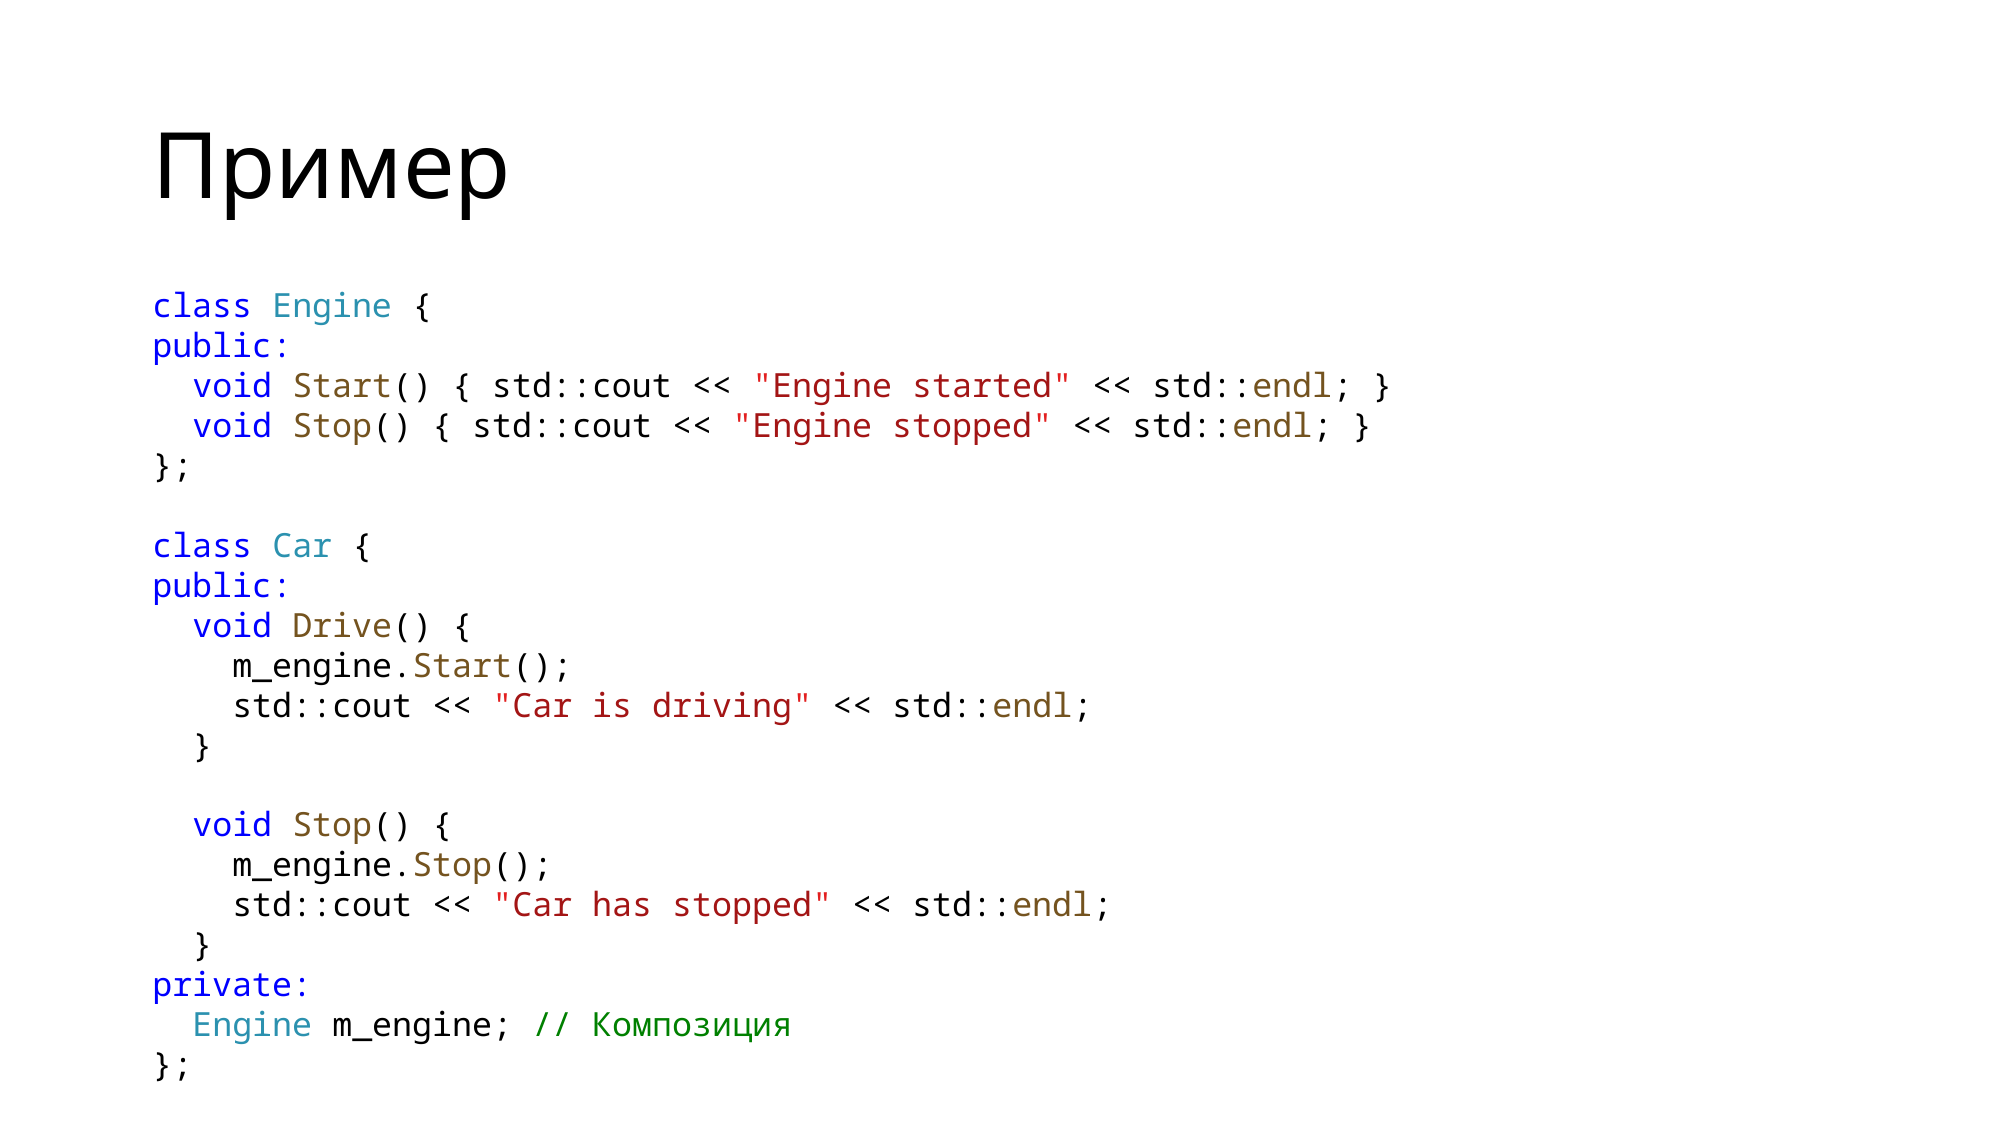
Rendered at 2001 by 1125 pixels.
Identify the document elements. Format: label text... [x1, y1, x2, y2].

title Пример [137, 59, 1863, 277]
text_box class Engine { public: void Start() { std::cout << "Engine started" << std::endl; } void Stop() { std::cout << "Engine stopped" << std::endl; } }; class Car { public: void Drive() { m_engine.Start(); std::cout << "Car is driving" << std::endl; } void Stop() { m_engine.Stop(); std::cout << "Car has stopped" << std::endl; } private: Engine m_engine; // Композиция }; [137, 277, 1945, 1091]
